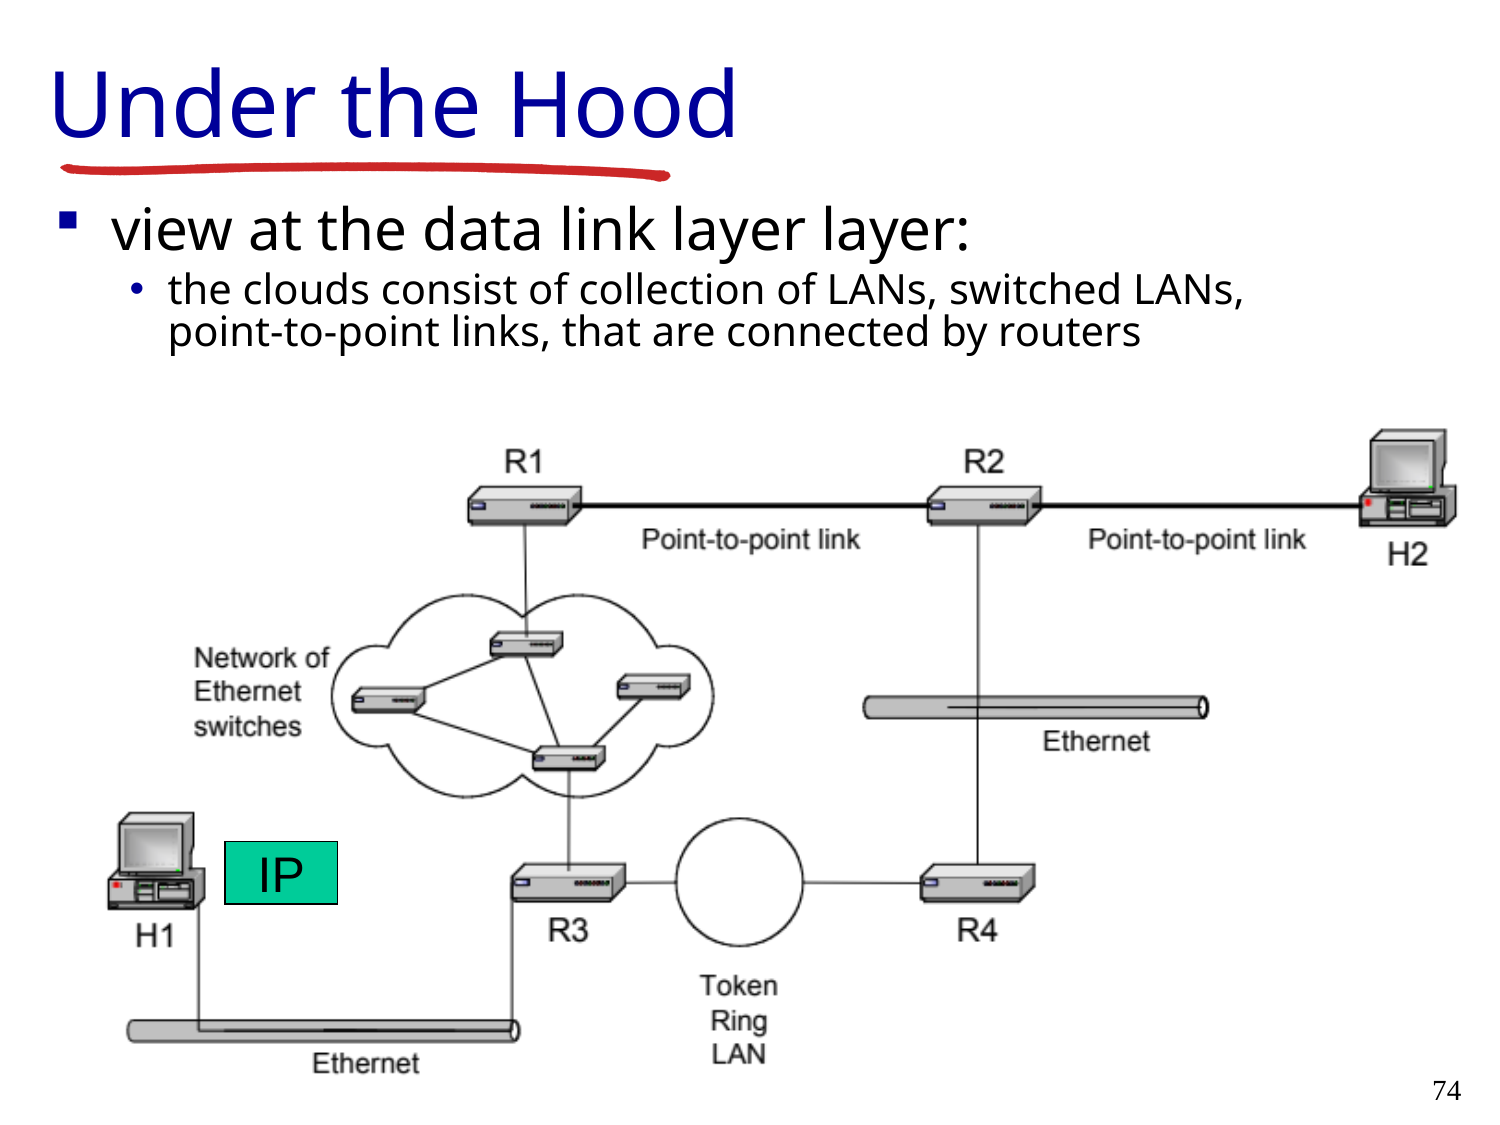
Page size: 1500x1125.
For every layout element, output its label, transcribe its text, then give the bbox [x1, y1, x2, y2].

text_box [62, 416, 1476, 1125]
picture [57, 157, 677, 188]
title Under the Hood [32, 37, 1479, 166]
list view at the data link layer layer: the clouds consist of collection of LANs, switched LANs, point-to-point links, that are connected by routers [39, 195, 1315, 383]
